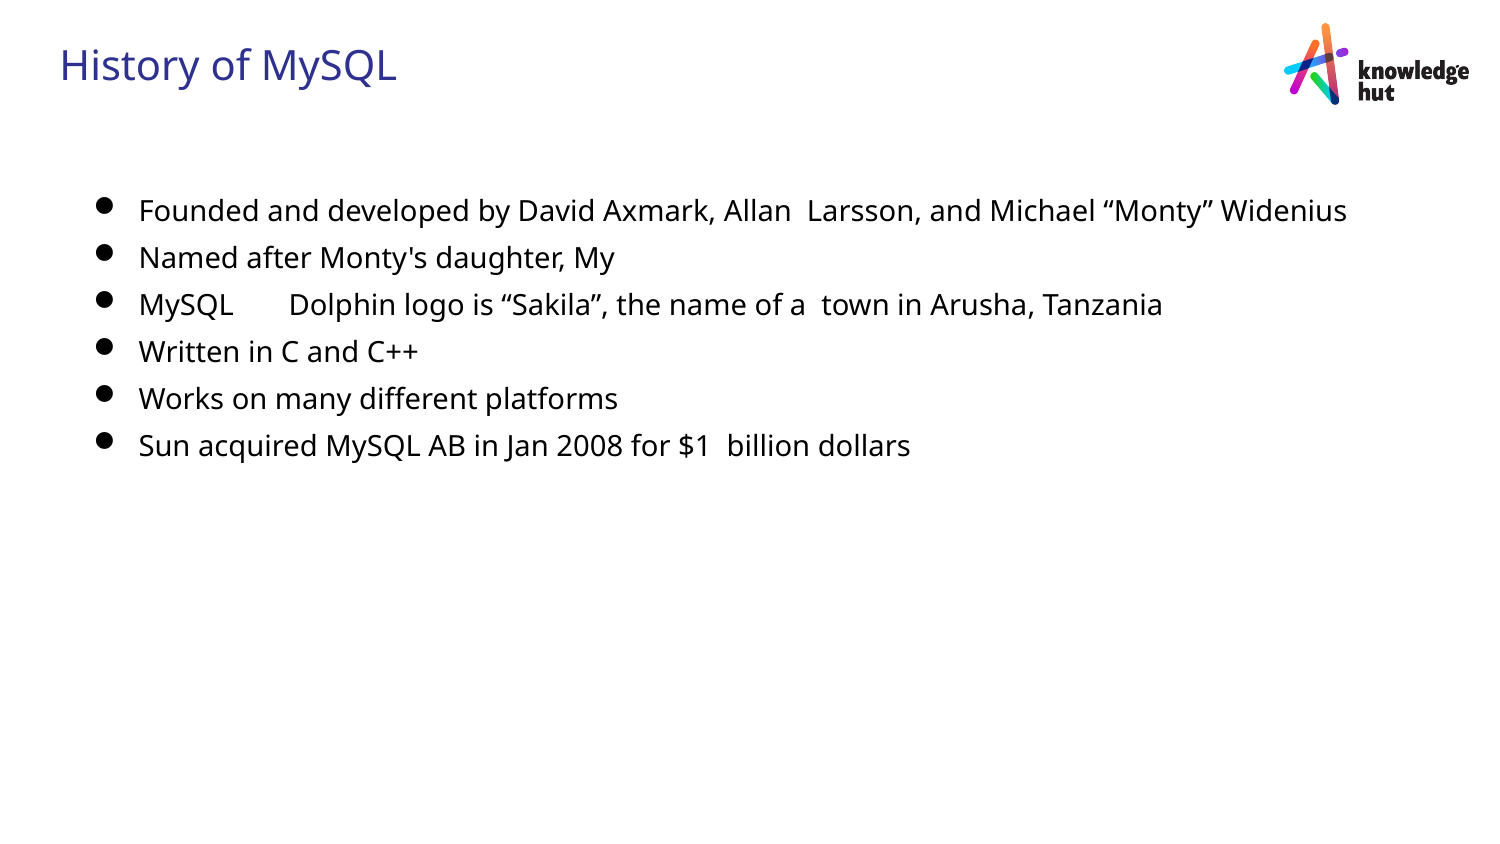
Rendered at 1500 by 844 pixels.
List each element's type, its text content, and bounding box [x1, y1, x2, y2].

text_box Founded and developed by David Axmark, Allan Larsson, and Michael “Monty” Widenius Named after Monty's daughter, My MySQL Dolphin logo is “Sakila”, the name of a town in Arusha, Tanzania Written in C and C++ Works on many different platforms Sun acquired MySQL AB in Jan 2008 for $1 billion dollars [78, 184, 1379, 470]
picture [1284, 23, 1469, 105]
title History of MySQL [44, 23, 1053, 100]
